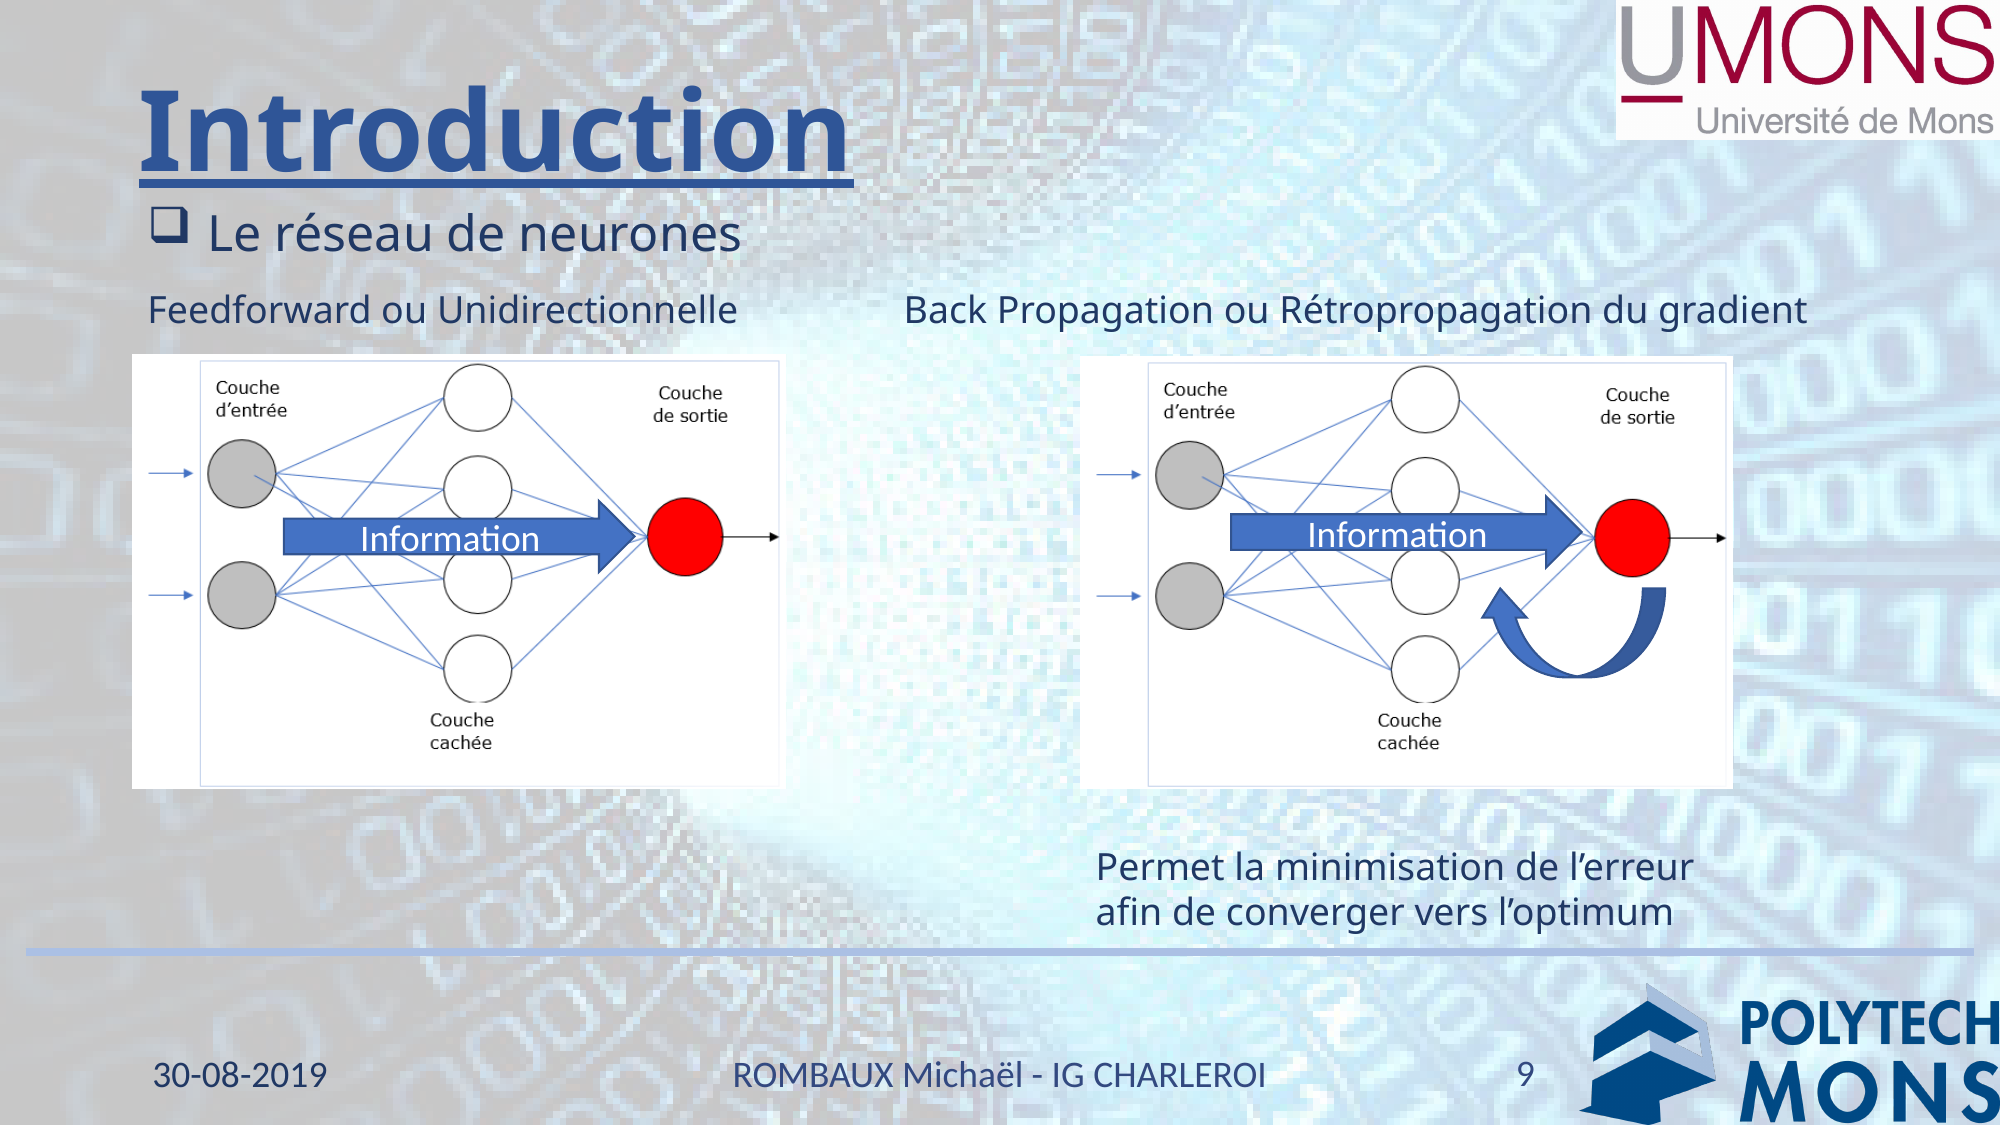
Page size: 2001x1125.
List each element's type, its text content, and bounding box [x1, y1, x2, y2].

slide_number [137, 1042, 588, 1103]
picture [132, 354, 786, 789]
picture [1080, 356, 1733, 789]
text_box Permet la minimisation de l’erreur afin de converger vers l’optimum [1080, 835, 1781, 941]
title Introduction [123, 0, 1289, 270]
footer ROMBAUX Michaël - IG CHARLEROI [662, 1042, 1338, 1103]
text_box Le réseau de neurones Feedforward ou Unidirectionnelle Back Propagation ou Rétropropagation du gradient [132, 193, 2000, 384]
picture [1579, 983, 2000, 1125]
picture [1616, 0, 2000, 140]
slide_number 9 [1406, 1042, 1550, 1102]
